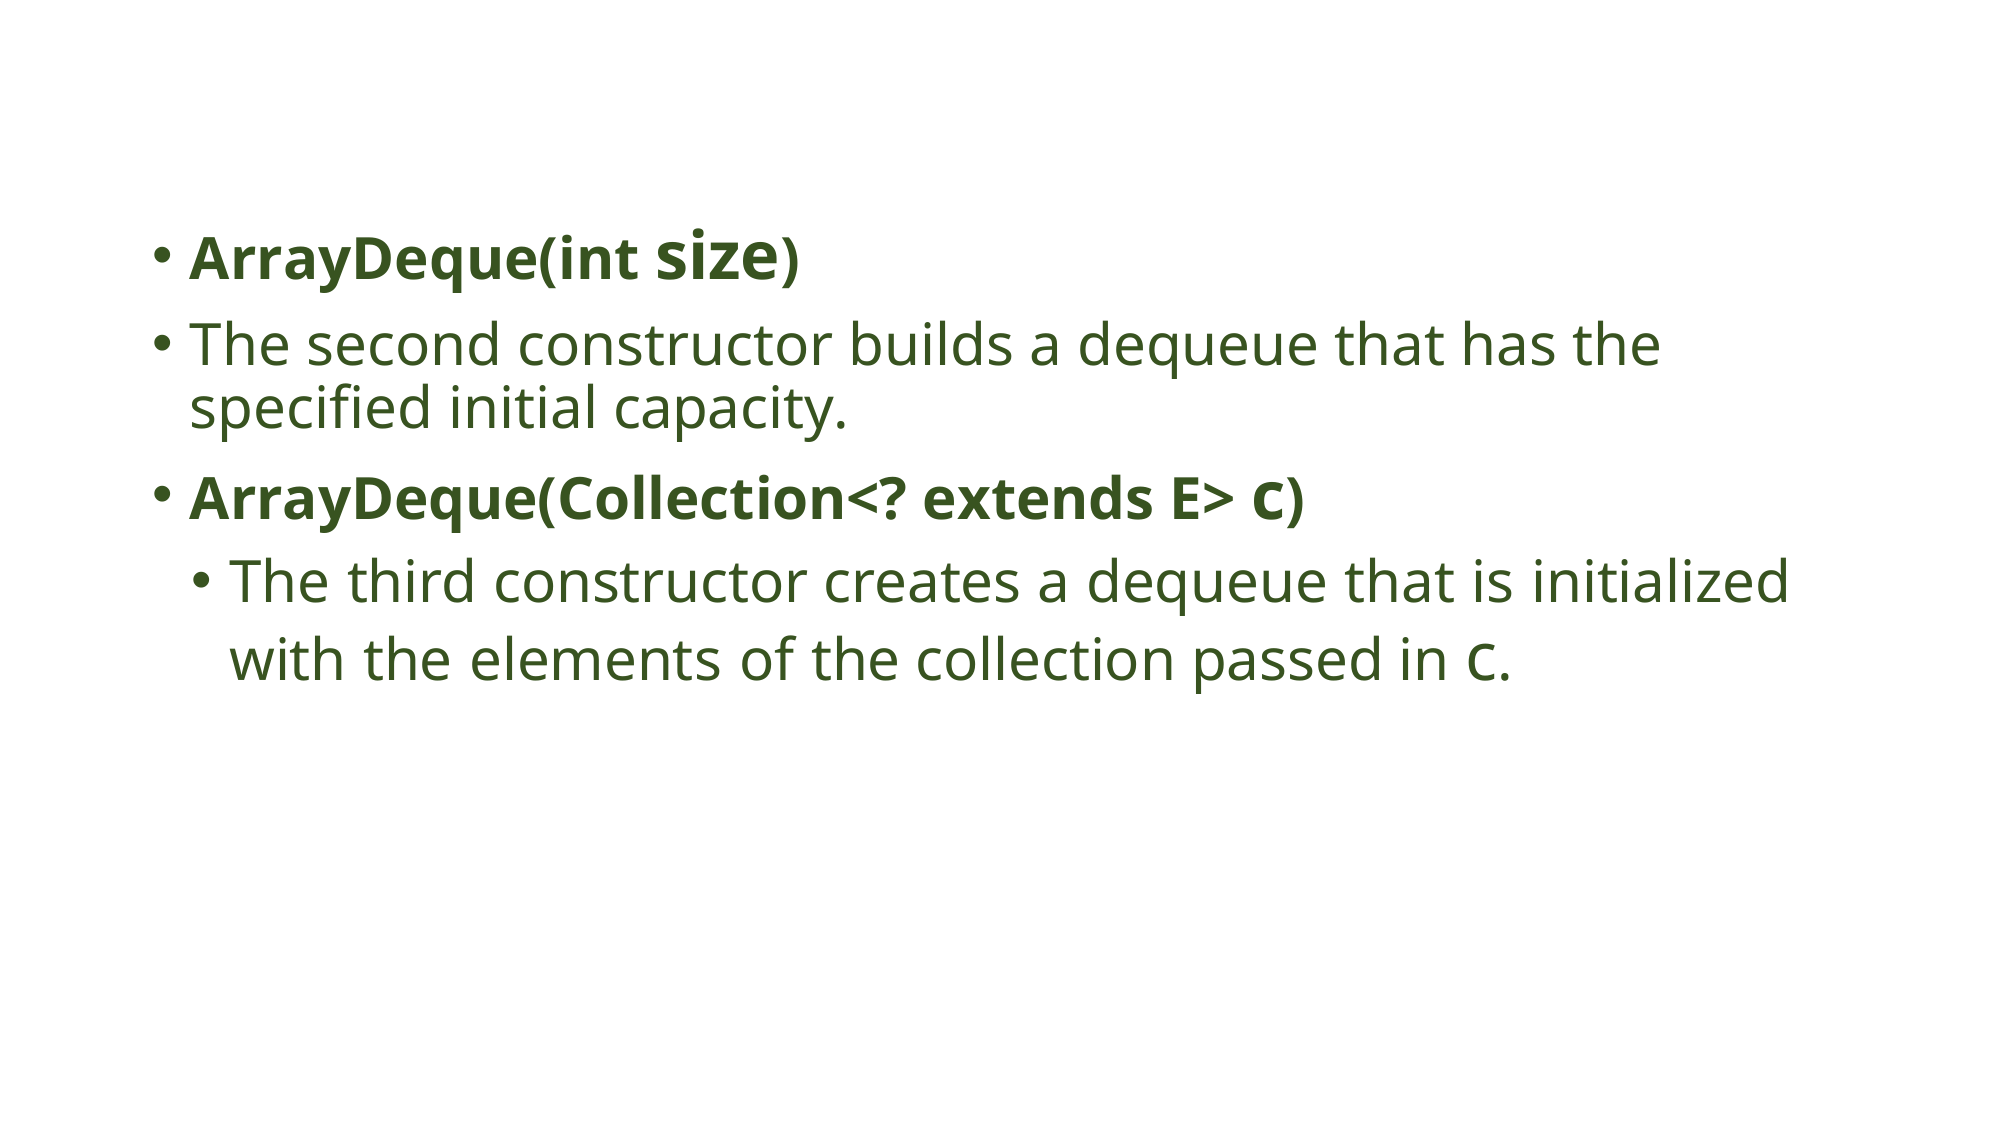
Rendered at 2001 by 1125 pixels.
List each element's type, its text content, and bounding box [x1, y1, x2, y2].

list ArrayDeque(int size) The second constructor builds a dequeue that has the specified initial capacity. ArrayDeque(Collection<? extends E> c) The third constructor creates a dequeue that is initialized with the elements of the collection passed in c. [137, 214, 1863, 1044]
